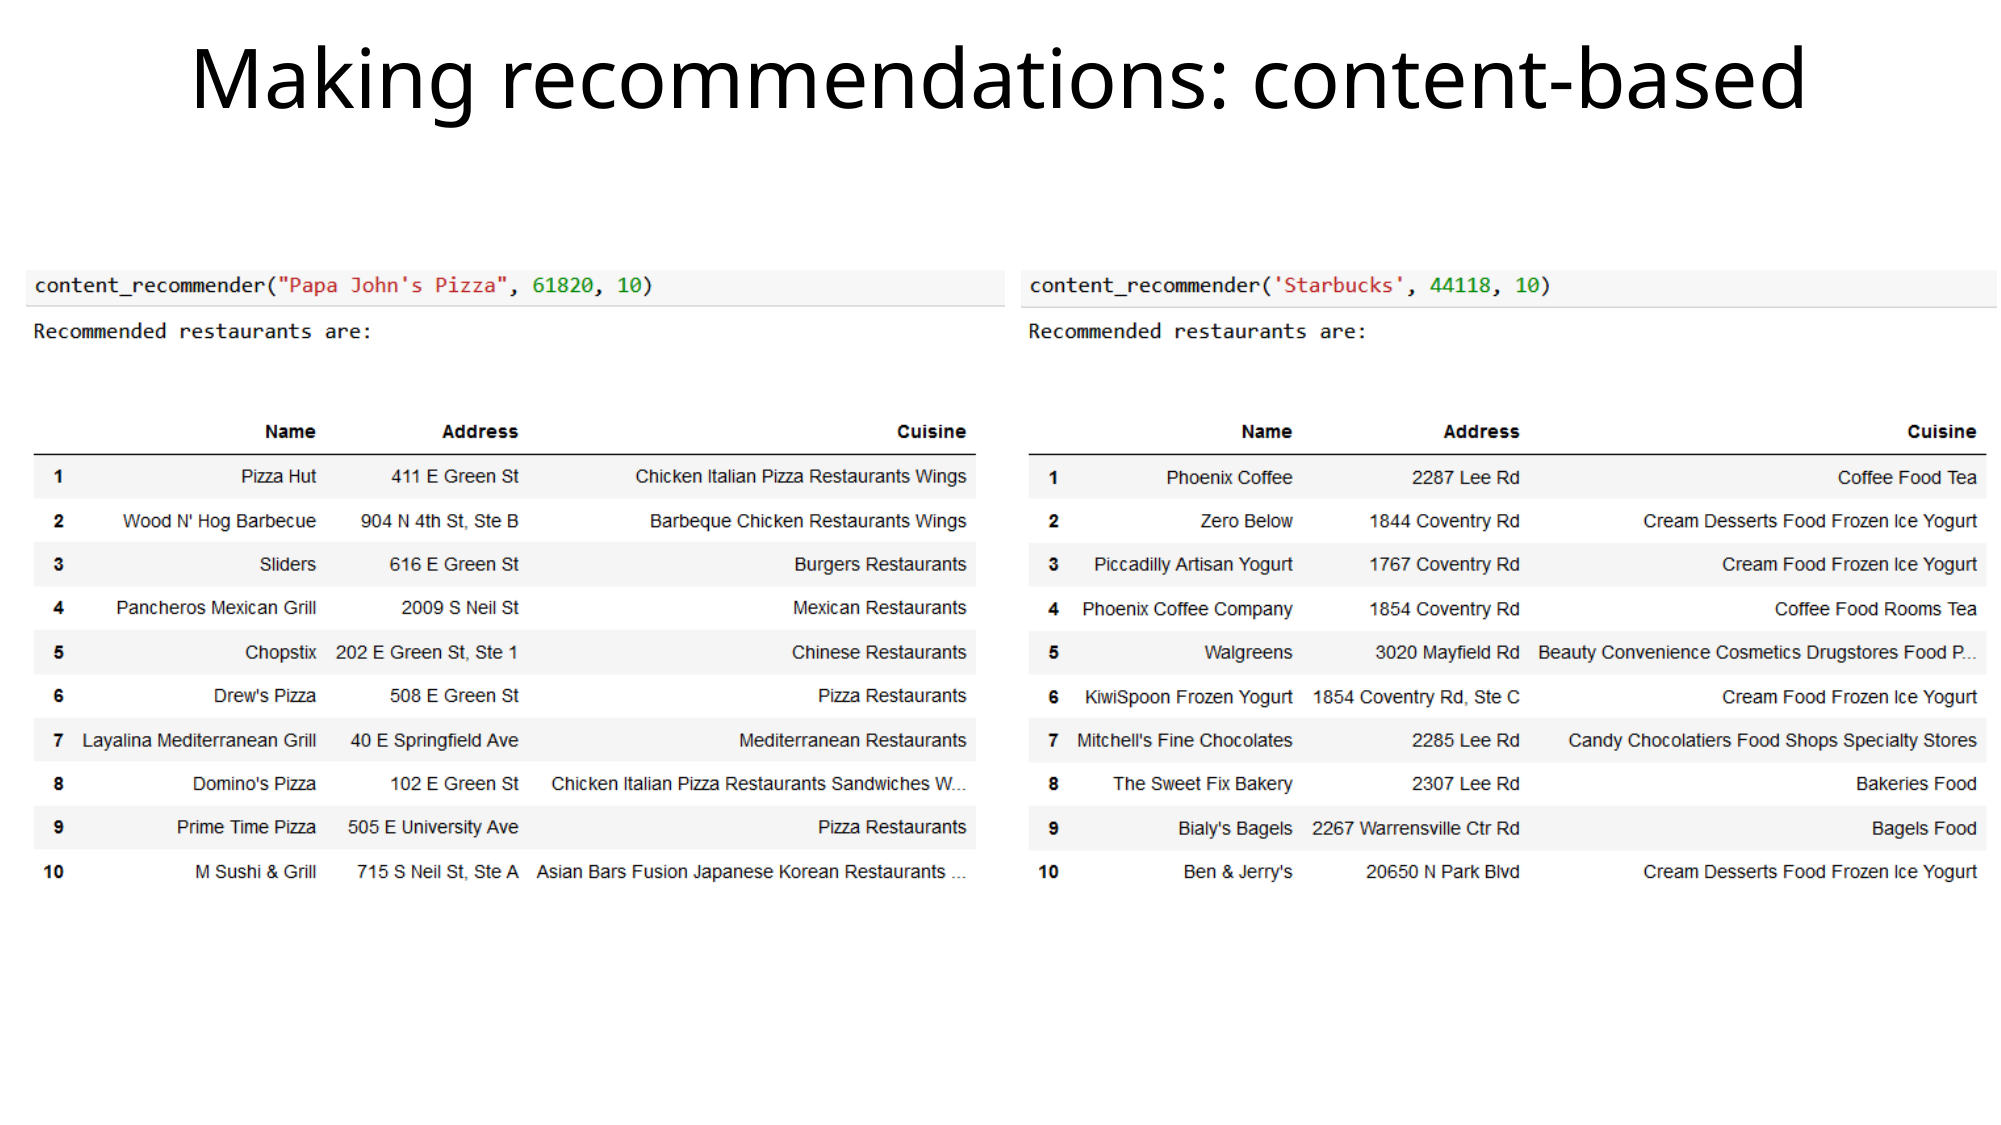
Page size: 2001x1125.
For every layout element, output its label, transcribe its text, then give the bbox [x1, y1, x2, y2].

picture [1021, 270, 1997, 895]
title Making recommendations: content-based [137, 18, 1863, 145]
picture [26, 270, 1005, 895]
